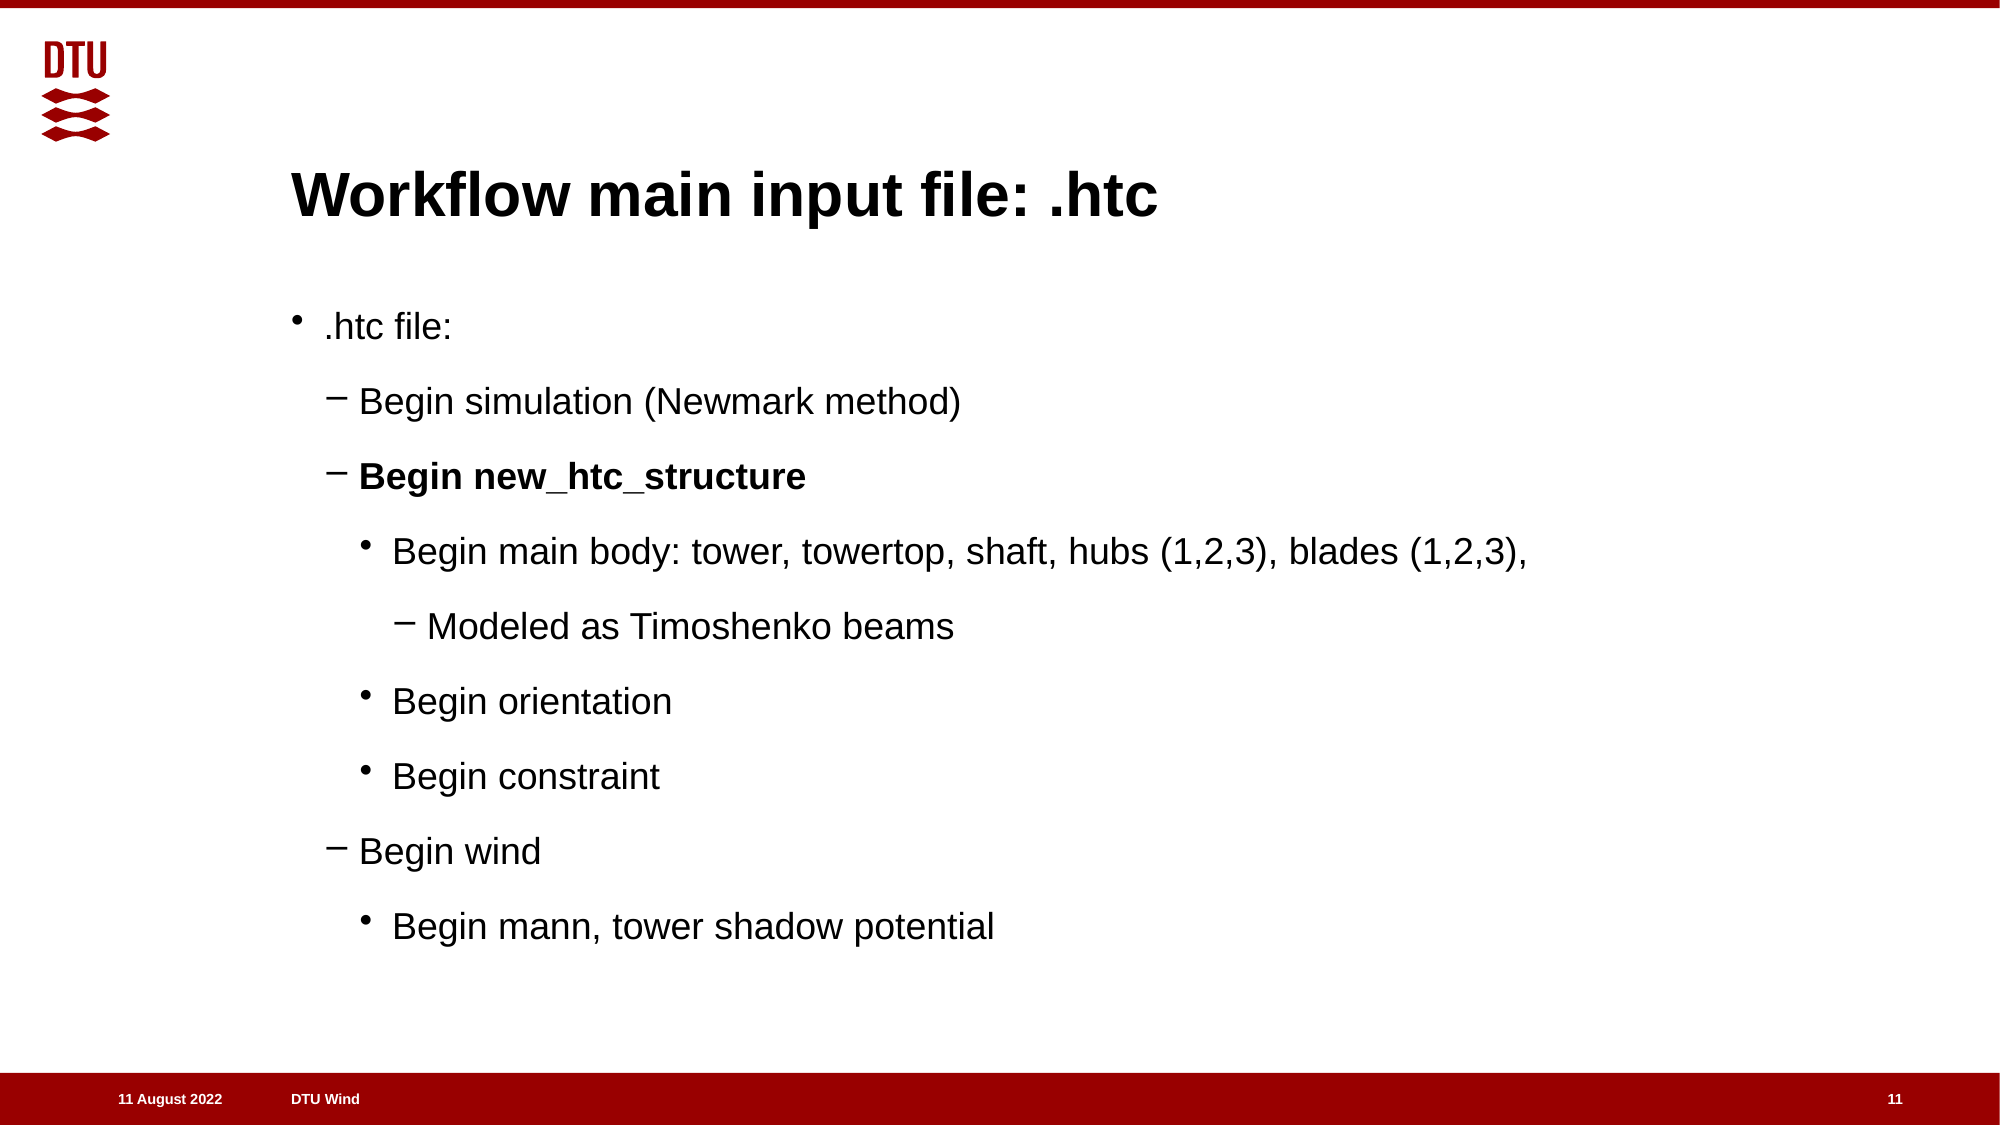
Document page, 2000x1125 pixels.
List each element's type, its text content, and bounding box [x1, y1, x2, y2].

title Workflow main input file: .htc [291, 69, 1819, 230]
list .htc file: Begin simulation (Newmark method) Begin new_htc_structure Begin main body: tower, towertop, shaft, hubs (1,2,3), blades (1,2,3), Modeled as Timoshenko beams Begin orientation Begin constraint Begin wind Begin mann, tower shadow potential [291, 279, 1819, 1026]
slide_number 11 [1887, 1073, 1959, 1125]
